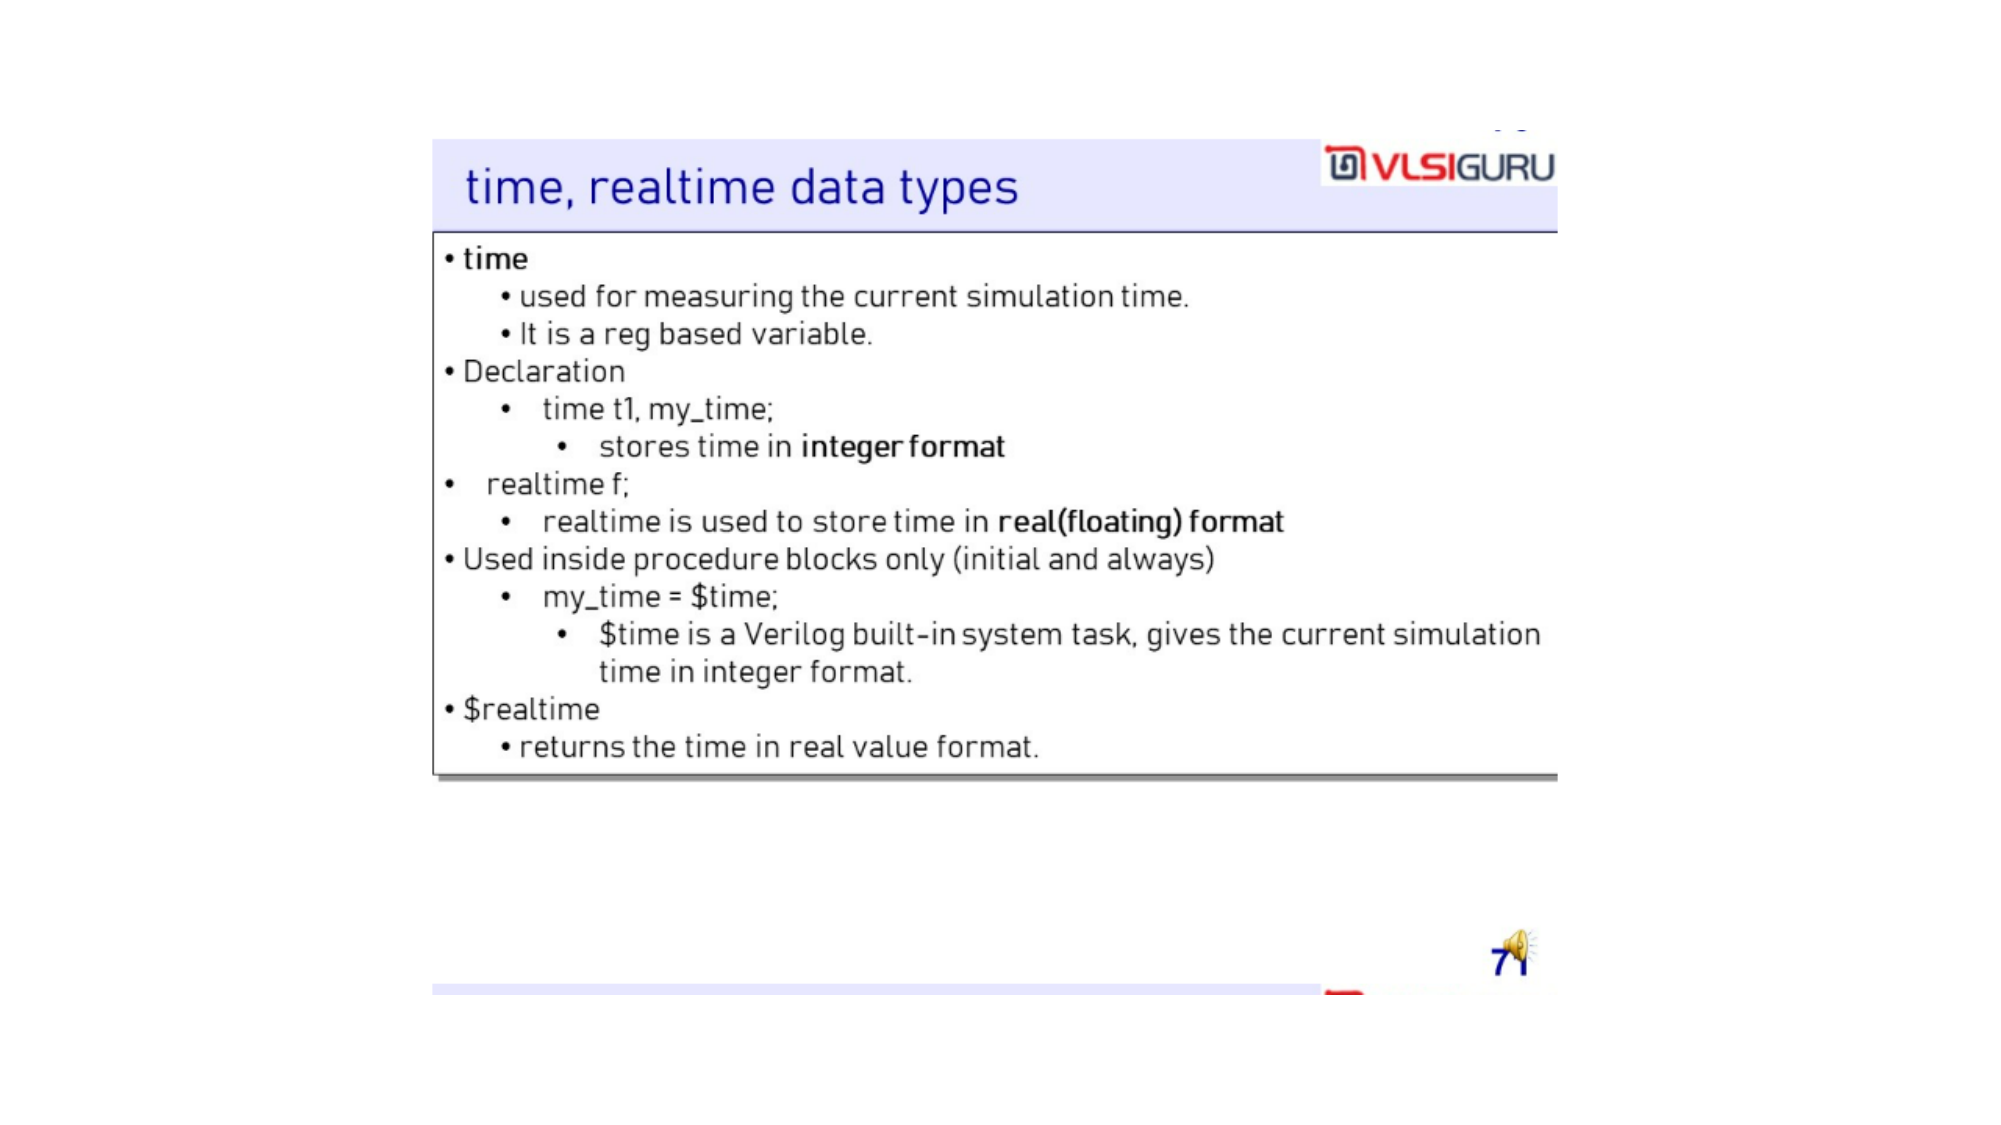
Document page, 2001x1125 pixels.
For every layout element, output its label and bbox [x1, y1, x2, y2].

picture [417, 130, 1583, 995]
